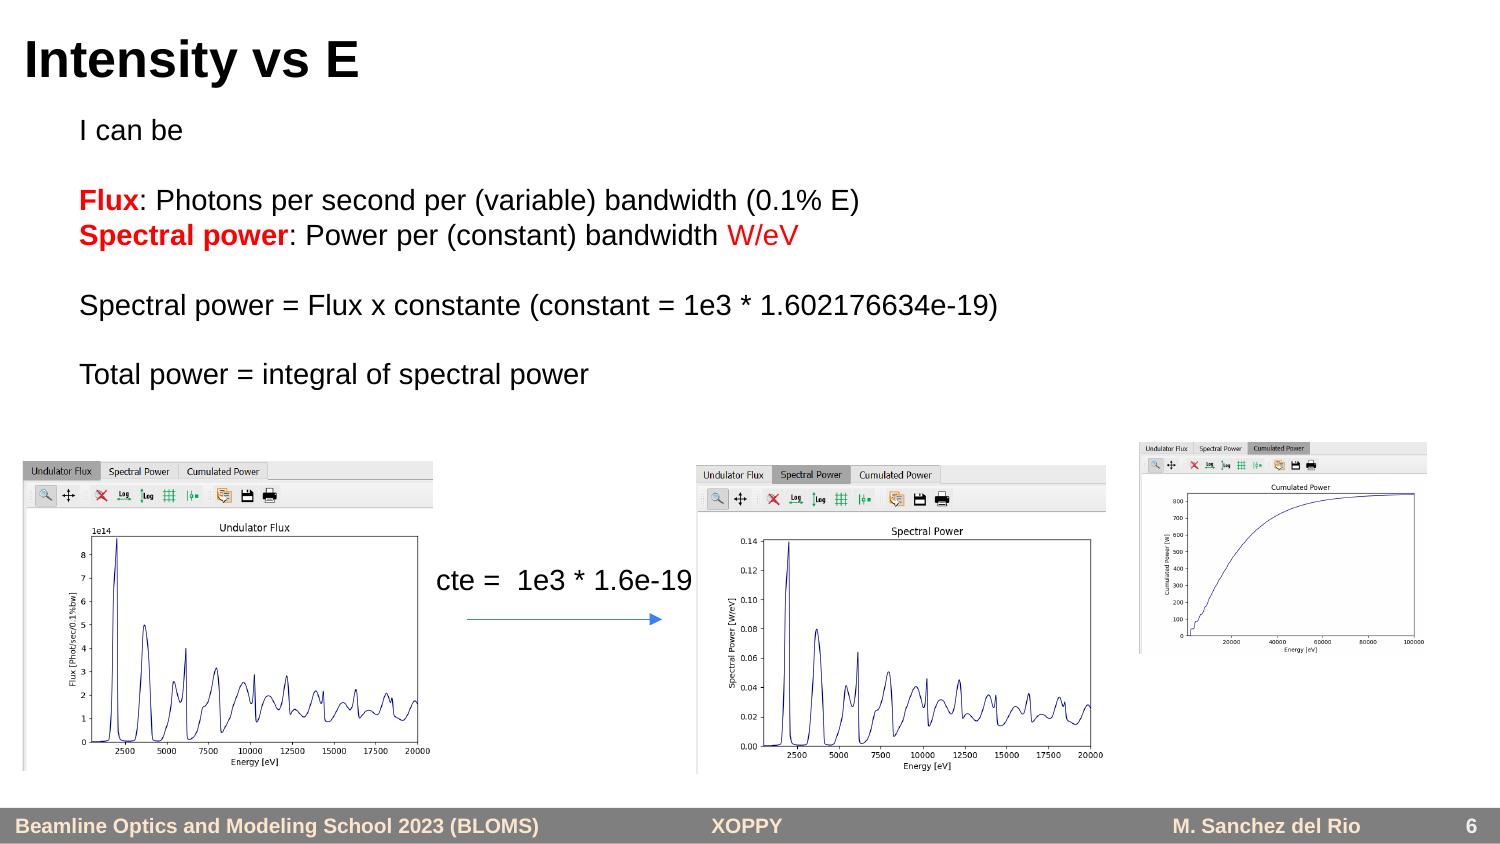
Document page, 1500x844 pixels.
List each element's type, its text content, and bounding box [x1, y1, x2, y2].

slide_number 6 [1379, 805, 1493, 844]
title Intensity vs E [9, 10, 1493, 104]
picture [1139, 442, 1428, 655]
picture [695, 464, 1107, 774]
picture [22, 461, 433, 771]
text_box cte = 1e3 * 1.6e-19 [438, 553, 690, 604]
